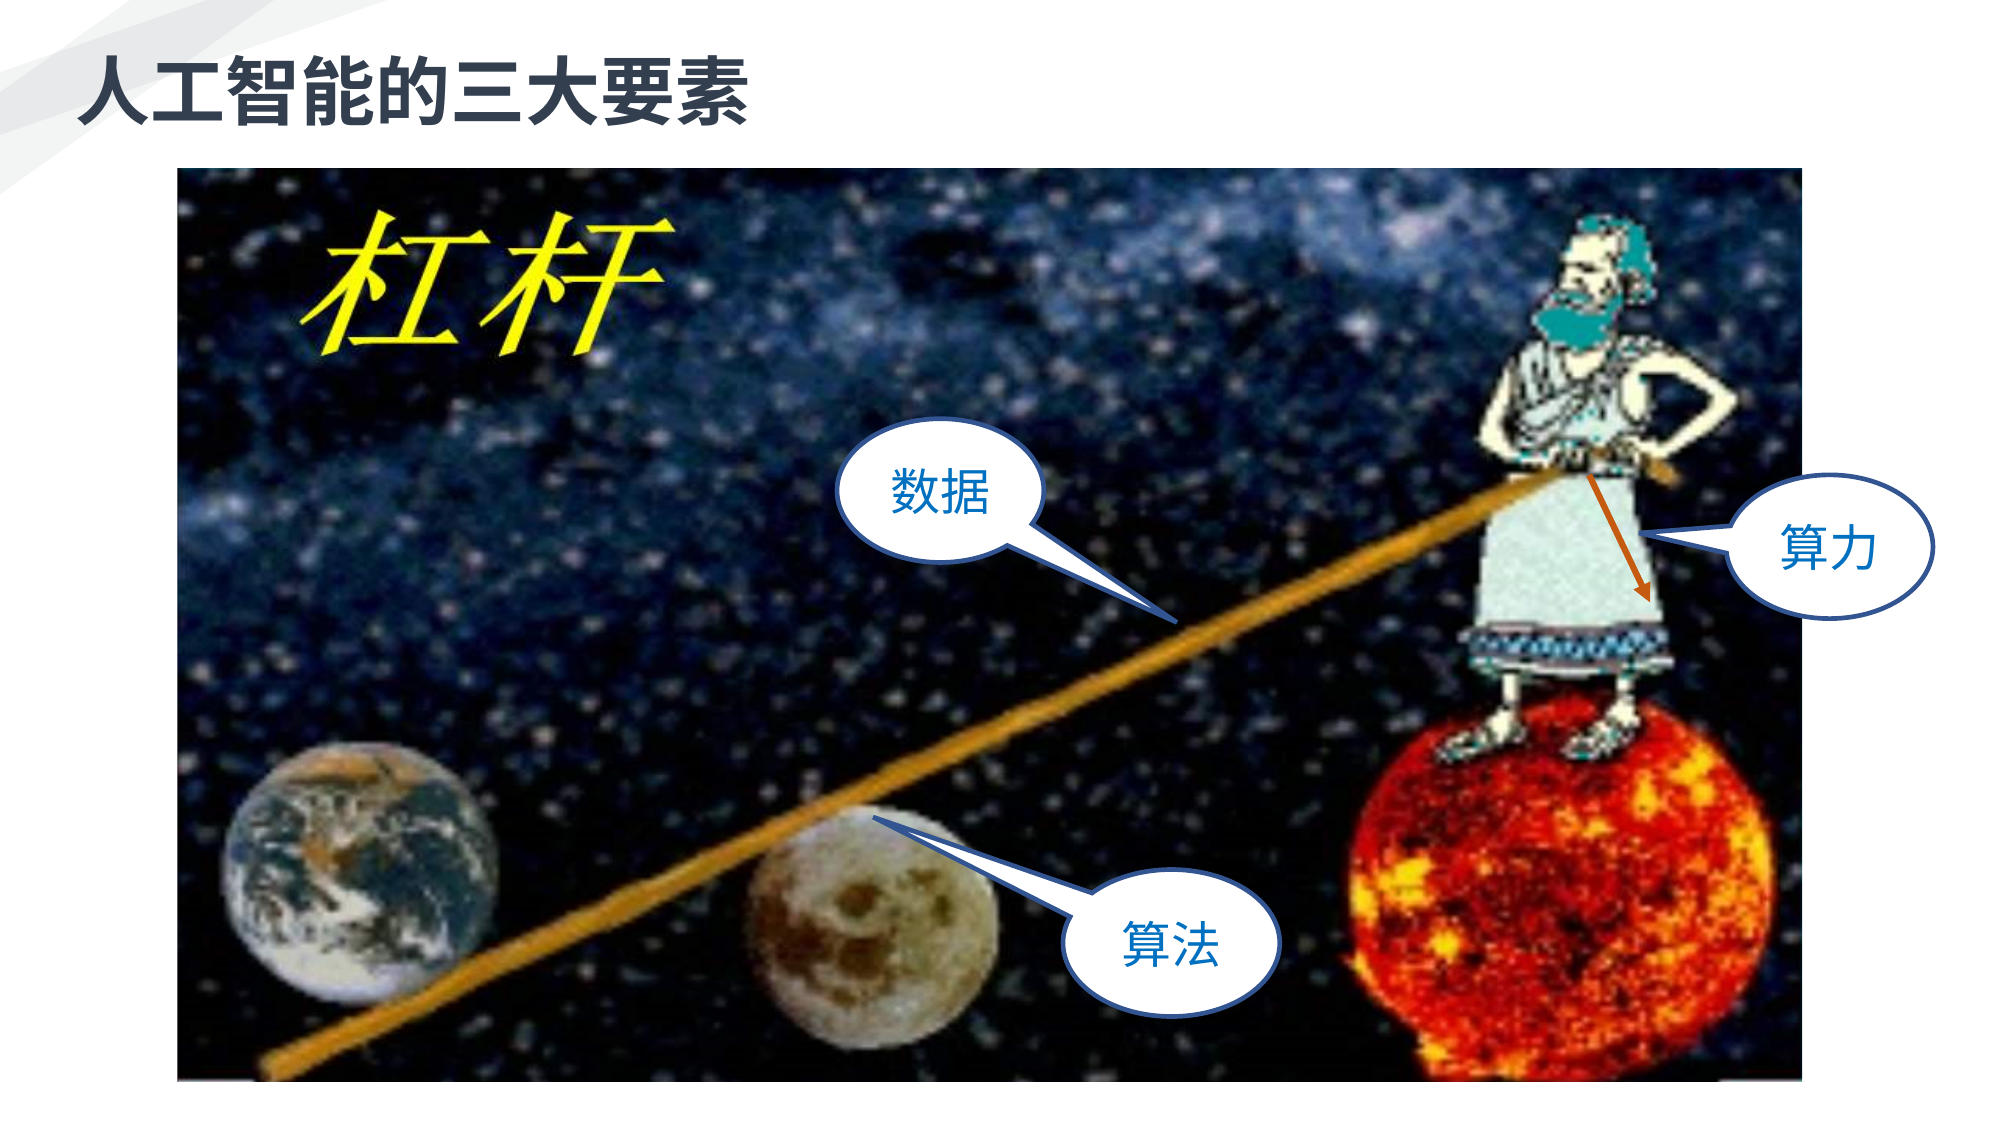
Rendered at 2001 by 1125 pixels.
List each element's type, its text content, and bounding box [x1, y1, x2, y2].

text_box 算力 [1803, 473, 1935, 620]
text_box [1589, 474, 1650, 603]
picture [177, 168, 1803, 1082]
list 人工智能的三大要素 [61, 37, 920, 132]
